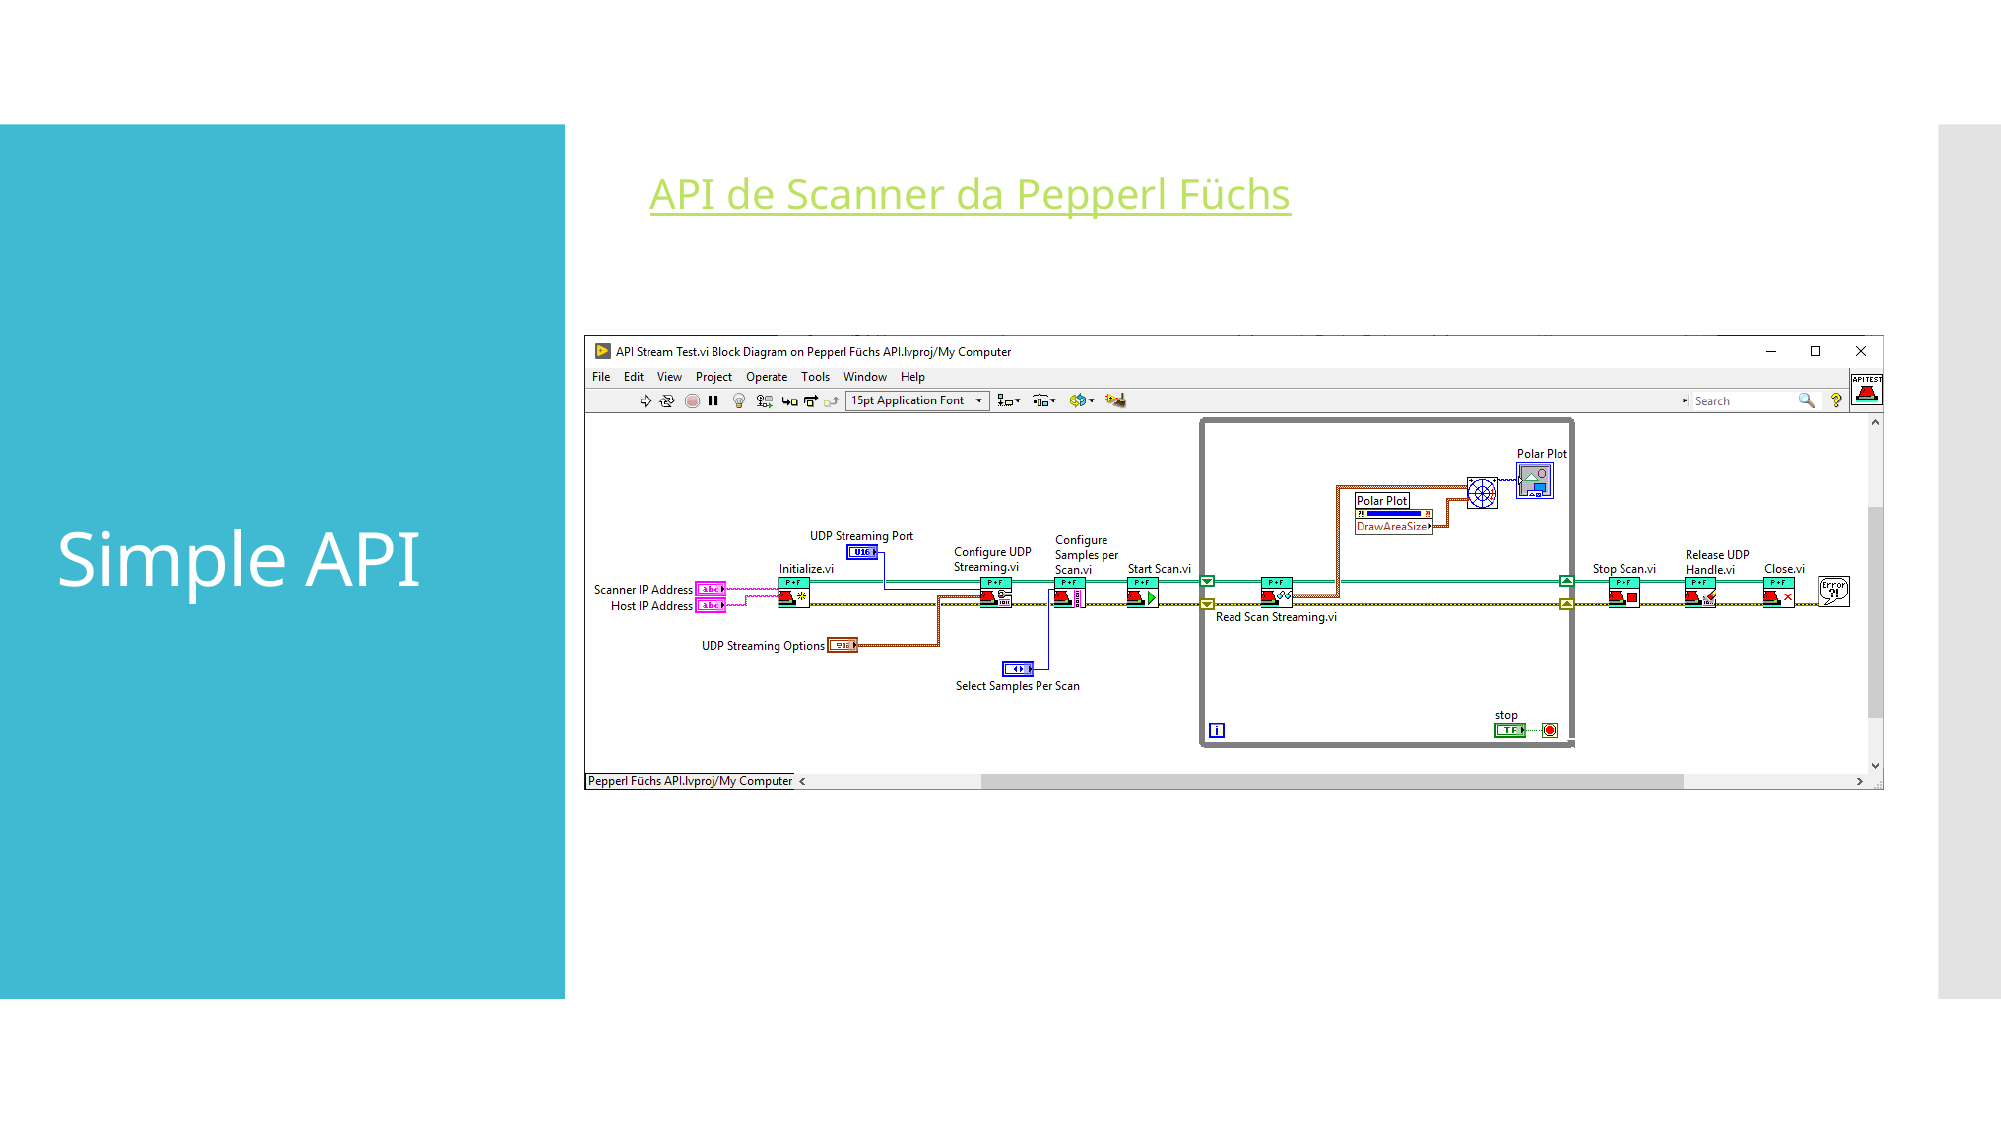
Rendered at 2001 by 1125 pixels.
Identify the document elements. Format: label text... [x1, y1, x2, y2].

title Simple API [41, 184, 525, 940]
list API de Scanner da Pepperl Füchs [634, 141, 1835, 247]
picture [584, 334, 1884, 791]
